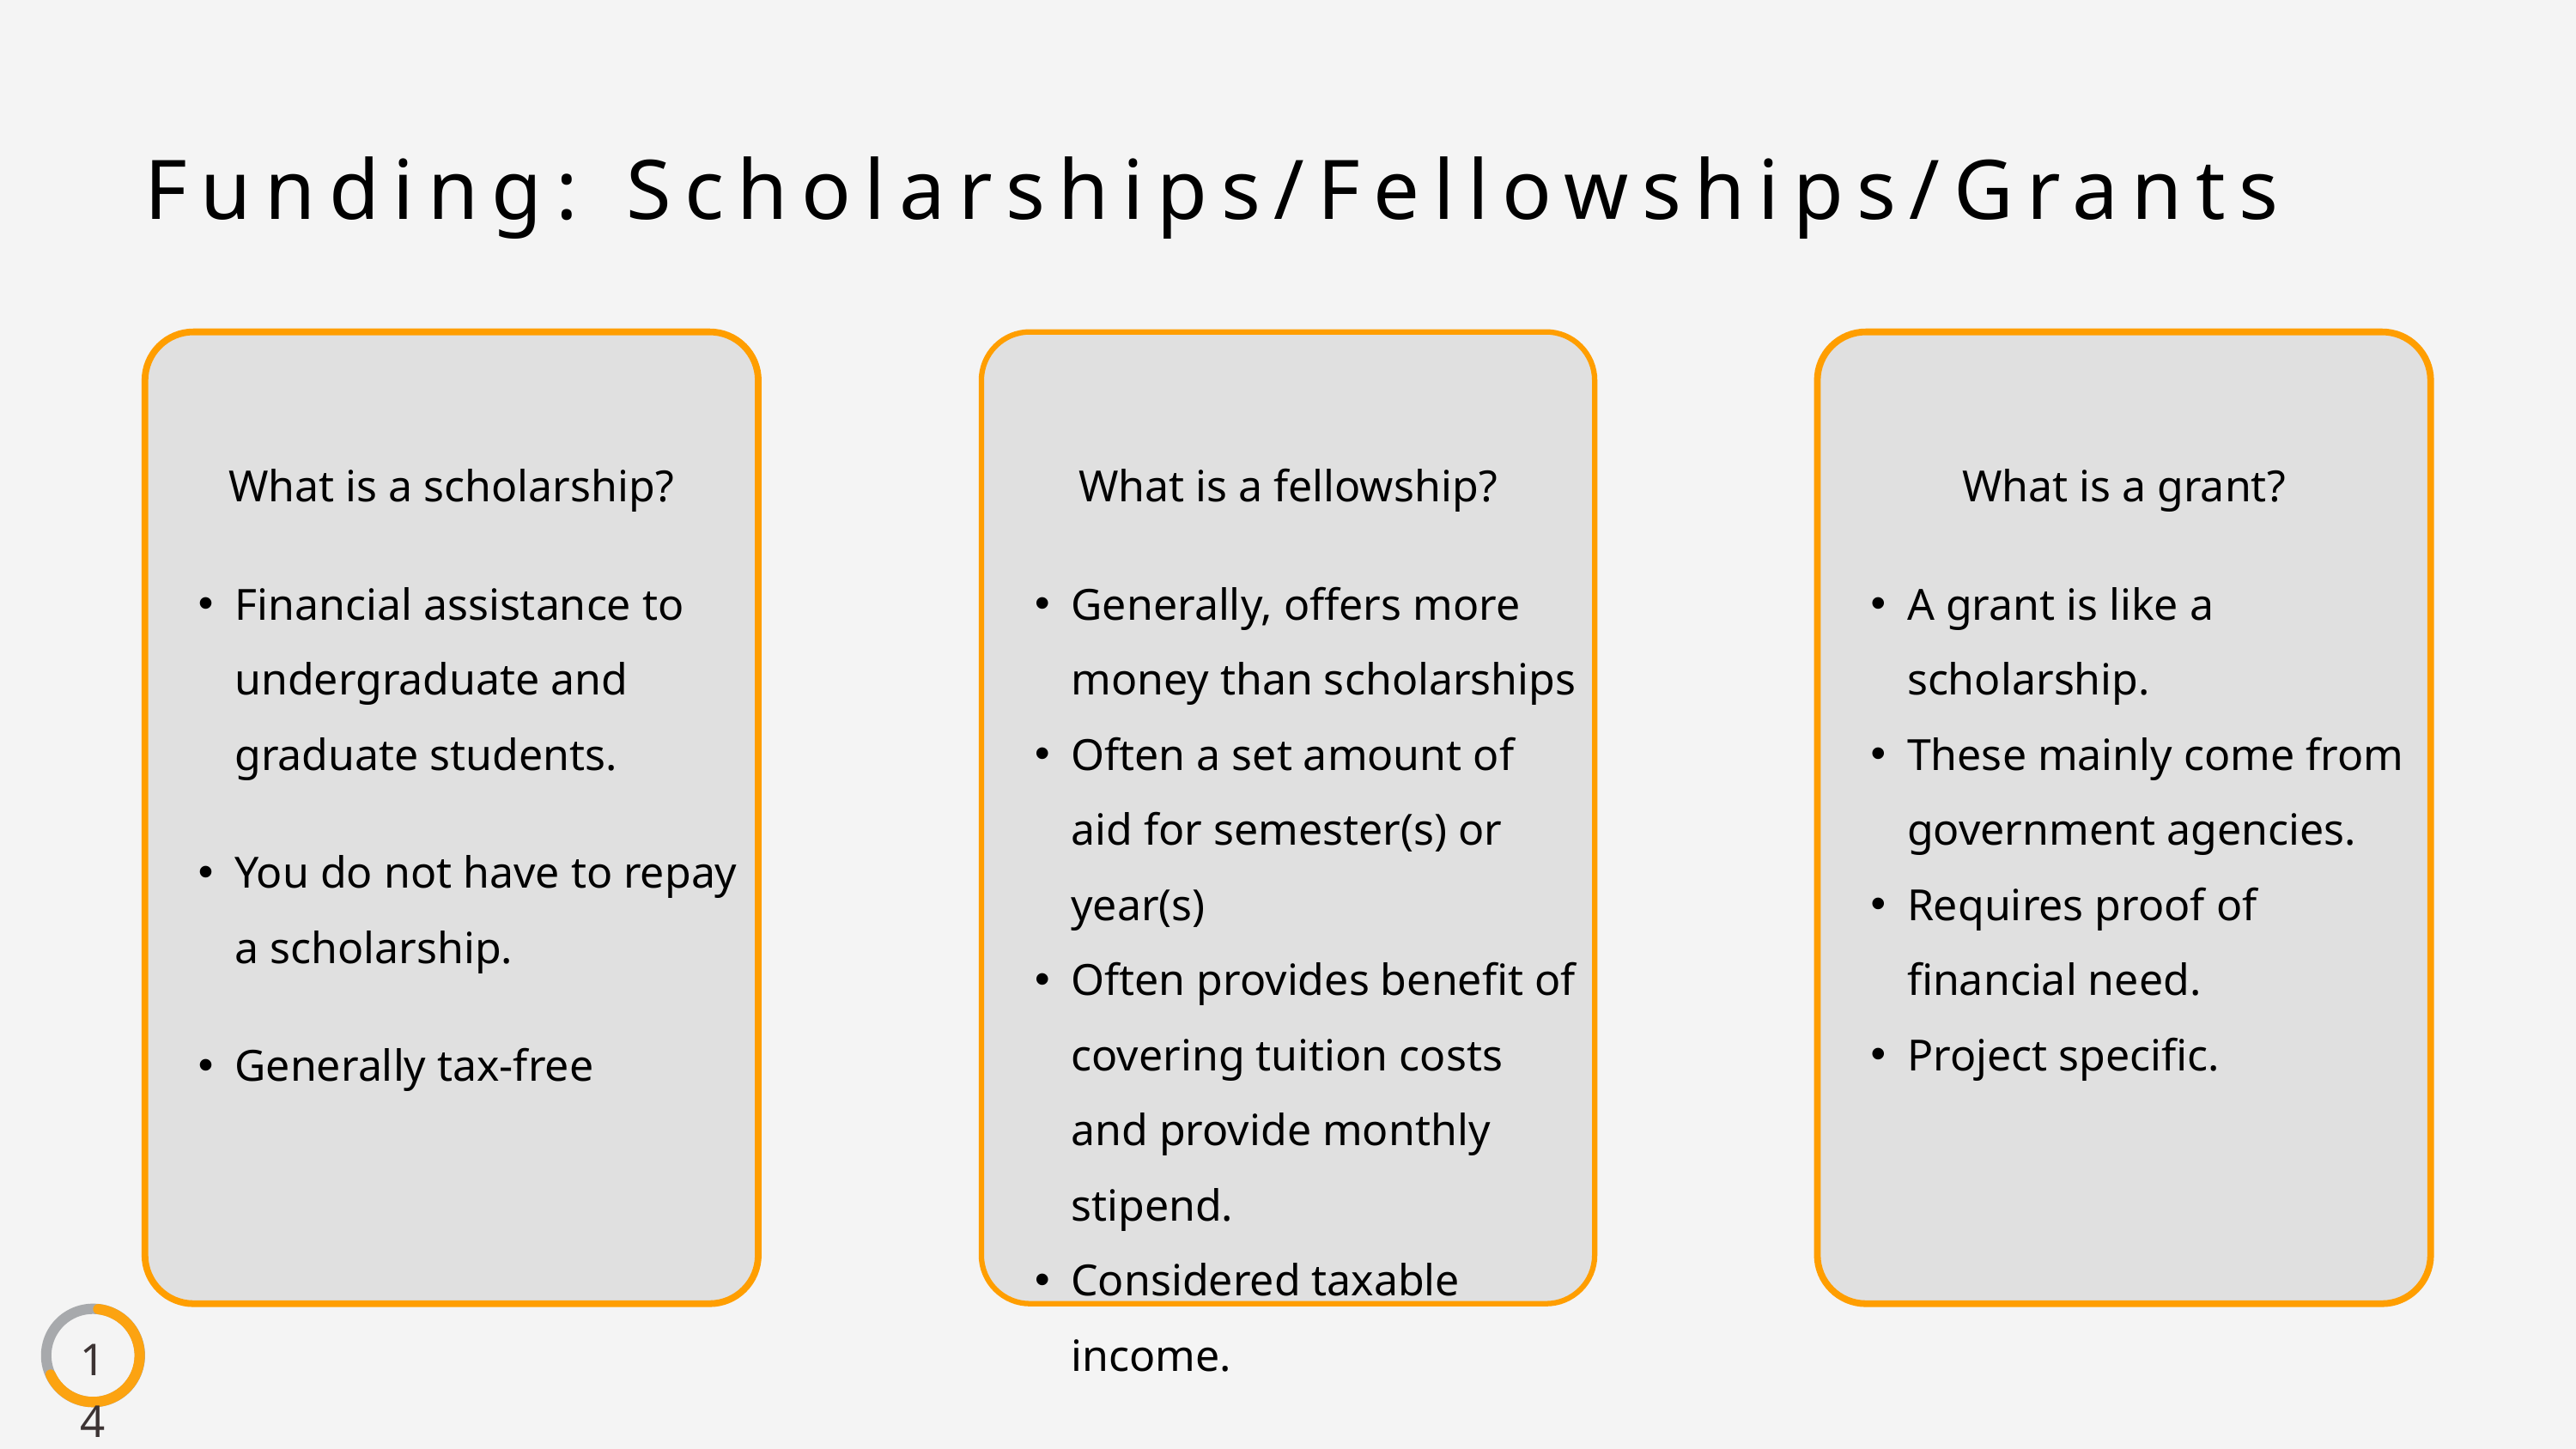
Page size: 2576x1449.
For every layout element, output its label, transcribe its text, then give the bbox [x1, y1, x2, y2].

text_box 14 [69, 1416, 118, 1446]
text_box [981, 331, 1595, 1304]
text_box What is a fellowship? Generally, offers more money than scholarships Often a set amount of aid for semester(s) or year(s) Often provides benefit of covering tuition costs and provide monthly stipend. Considered taxable income. [998, 1311, 1578, 1380]
text_box Funding: Scholarships/Fellowships/Grants [144, 120, 2567, 236]
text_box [40, 1303, 145, 1408]
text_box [1817, 331, 2431, 1304]
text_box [144, 331, 759, 1304]
